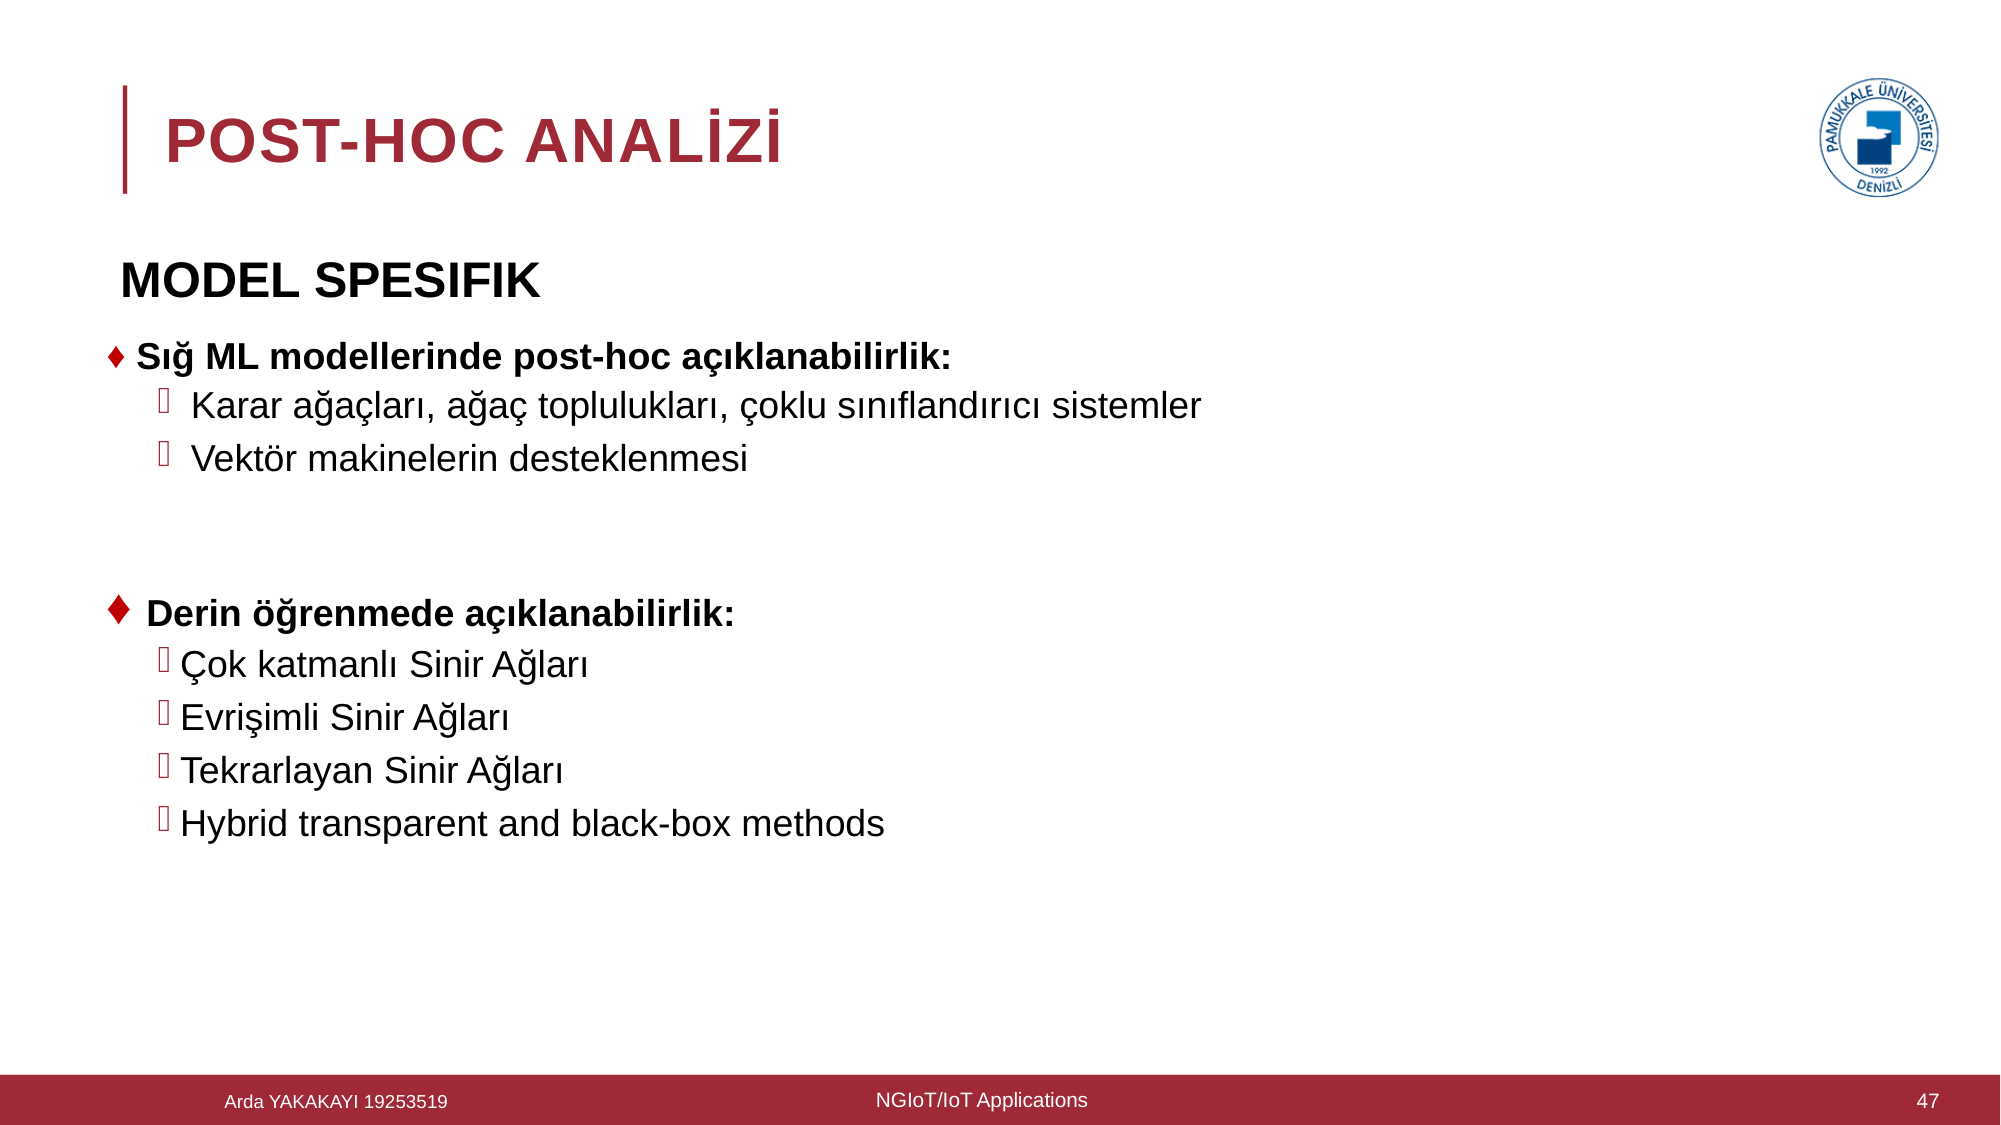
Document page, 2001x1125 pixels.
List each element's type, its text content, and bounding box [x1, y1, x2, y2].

list MODEL SPESIFIK Sığ ML modellerinde post-hoc açıklanabilirlik: Karar ağaçları, ağaç toplulukları, çoklu sınıflandırıcı sistemler Vektör makinelerin desteklenmesi Derin öğrenmede açıklanabilirlik: Çok katmanlı Sinir Ağları Evrişimli Sinir Ağları Tekrarlayan Sinir Ağları Hybrid transparent and black-box methods [99, 246, 1883, 1073]
footer NGIoT/IoT Applications [645, 1077, 1319, 1122]
title POST-HOC ANALİZİ [150, 72, 1883, 216]
slide_number 47 [1850, 1077, 1955, 1123]
picture [0, 0, 2001, 1125]
